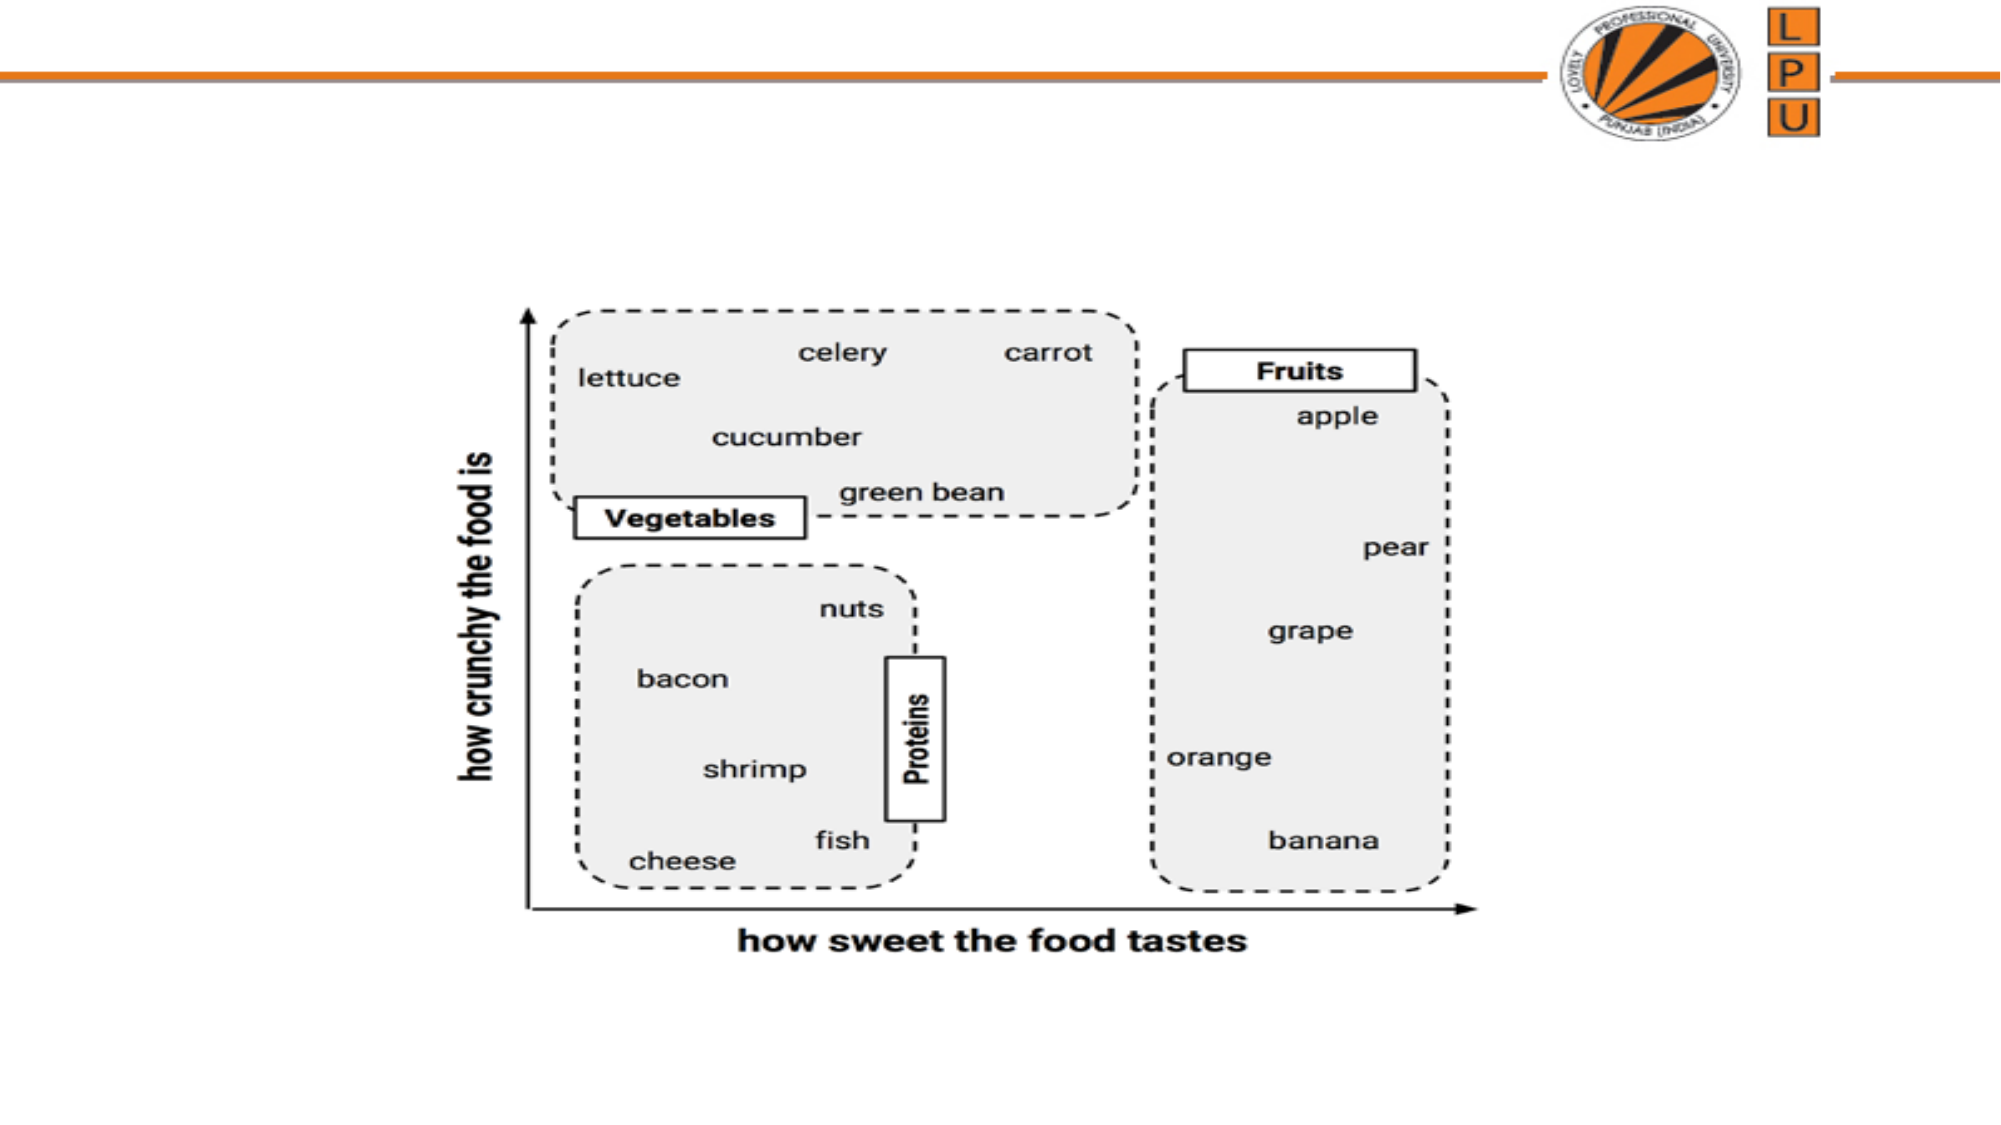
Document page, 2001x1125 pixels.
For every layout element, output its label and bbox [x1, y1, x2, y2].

list [374, 287, 1576, 988]
picture [0, 0, 2001, 1125]
